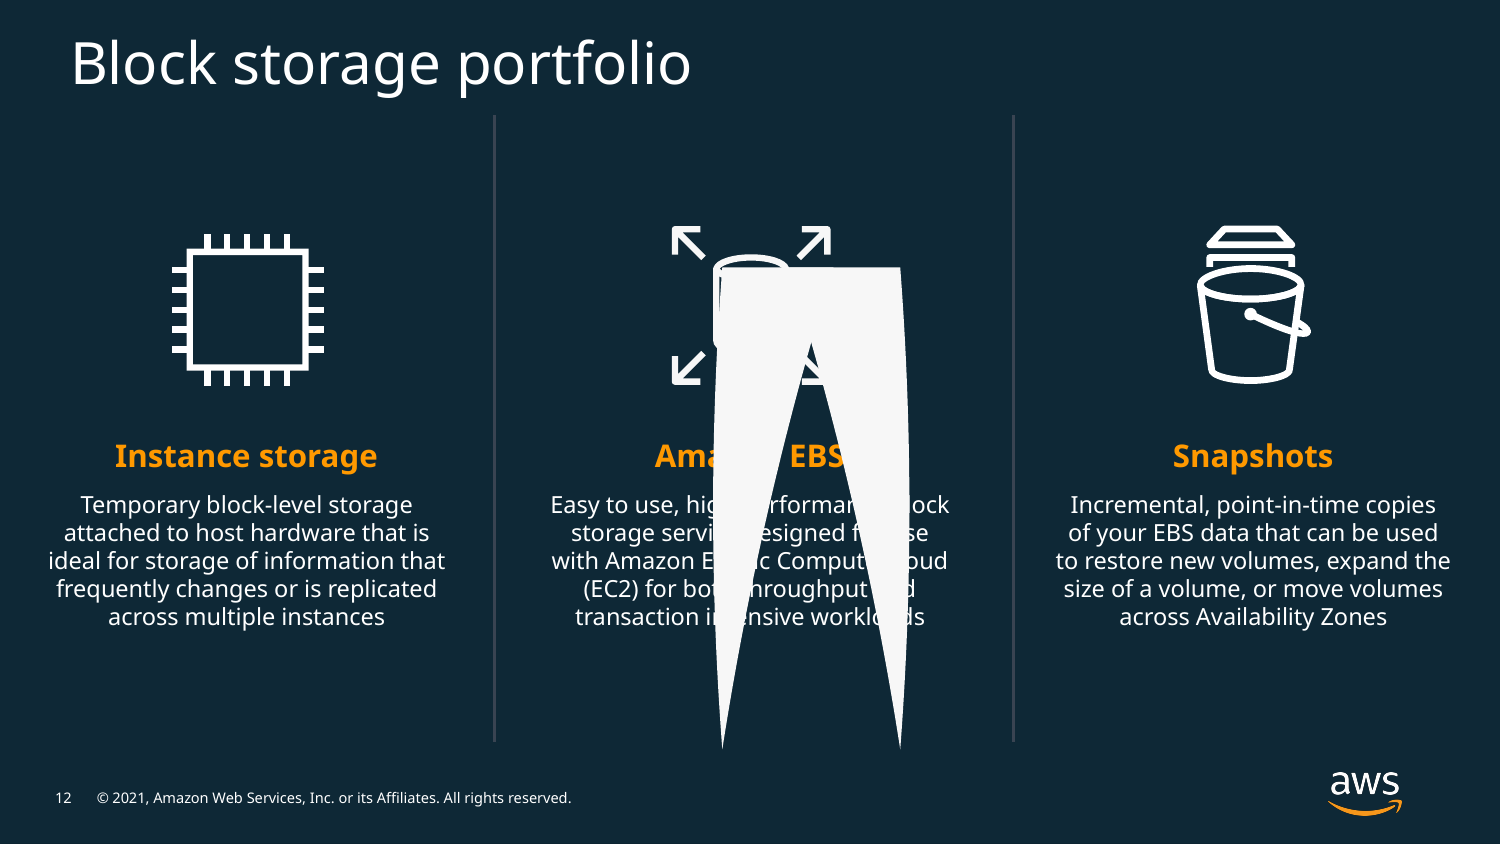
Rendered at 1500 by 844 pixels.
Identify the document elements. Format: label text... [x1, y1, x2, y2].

picture [1328, 772, 1402, 816]
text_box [1043, 225, 1464, 637]
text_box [540, 225, 960, 637]
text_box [36, 233, 457, 637]
title Block storage portfolio [55, 18, 1402, 121]
